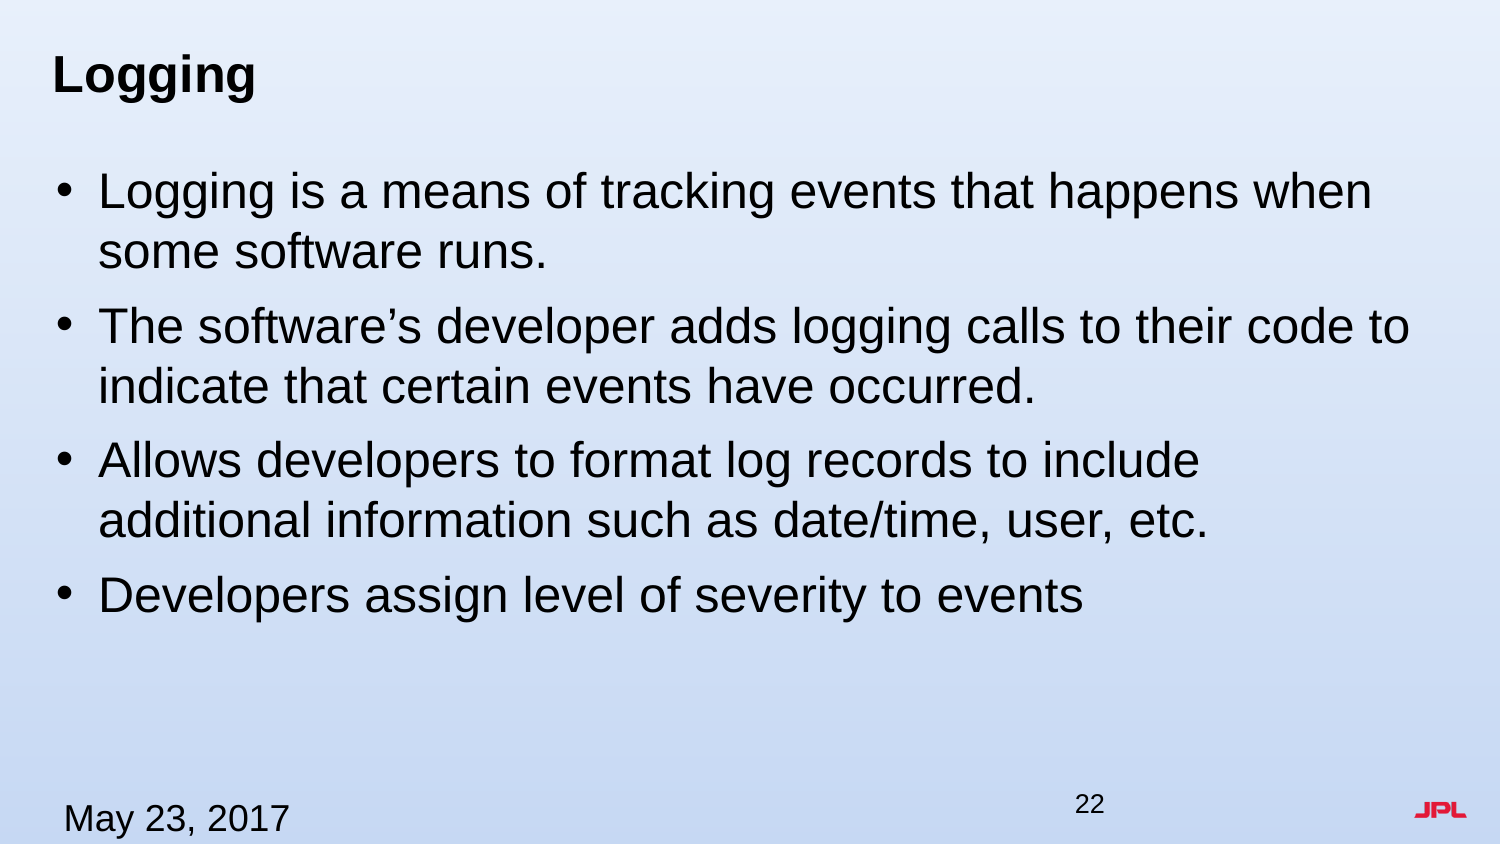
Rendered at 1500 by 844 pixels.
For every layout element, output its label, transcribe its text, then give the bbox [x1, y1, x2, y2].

list Logging is a means of tracking events that happens when some software runs. The software’s developer adds logging calls to their code to indicate that certain events have occurred. Allows developers to format log records to include additional information such as date/time, user, etc. Developers assign level of severity to events [55, 158, 1429, 775]
text_box May 23, 2017 [55, 786, 406, 844]
slide_number 22 [1074, 786, 1413, 833]
picture [1413, 798, 1469, 819]
title Logging [52, 39, 1463, 118]
